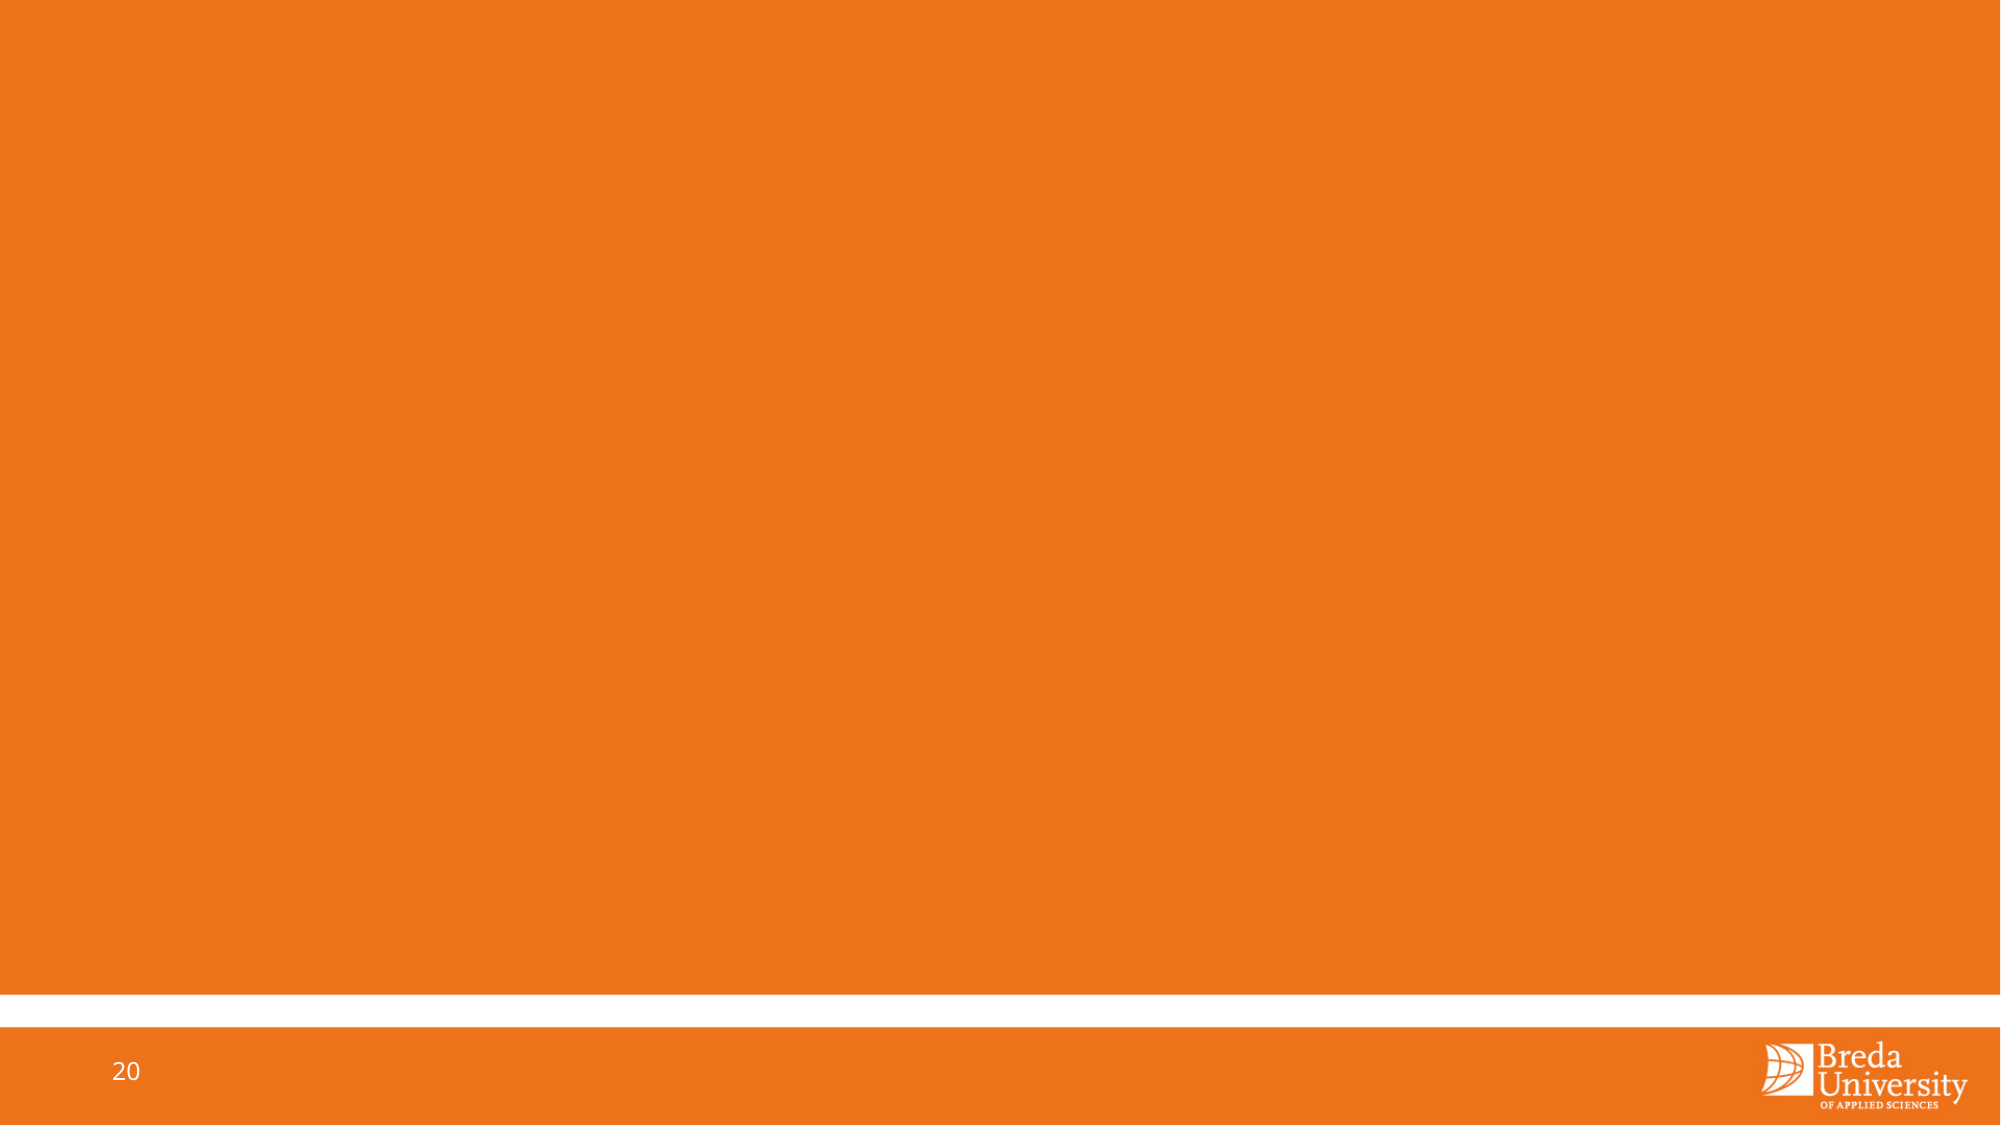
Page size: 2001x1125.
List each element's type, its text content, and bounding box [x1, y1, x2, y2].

slide_number 20 [97, 1042, 198, 1103]
picture [0, 0, 2001, 1125]
